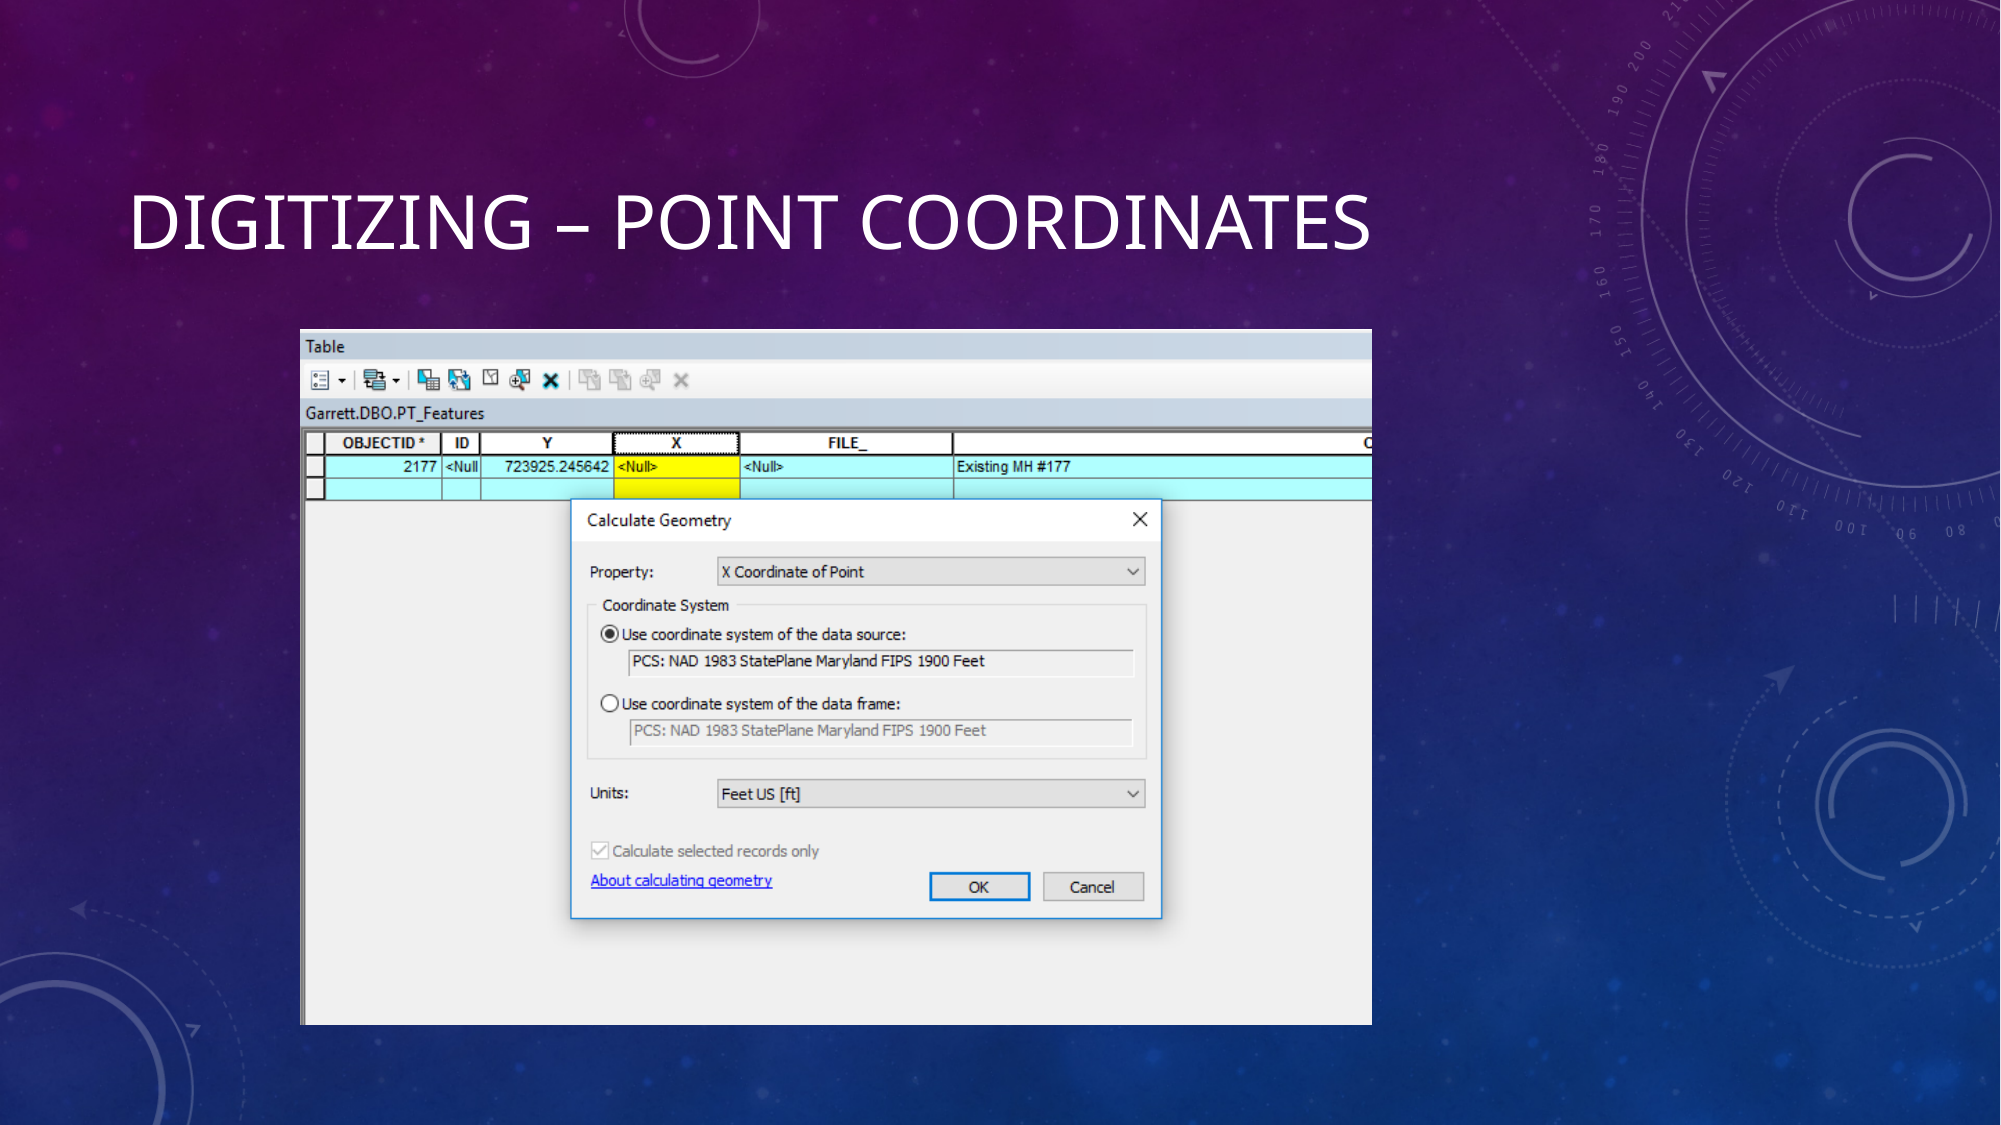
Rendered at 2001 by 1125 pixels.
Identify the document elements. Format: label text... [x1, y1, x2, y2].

title Digitizing – Point coordinates [112, 99, 1775, 339]
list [299, 329, 1372, 1025]
picture [0, 0, 2001, 1125]
